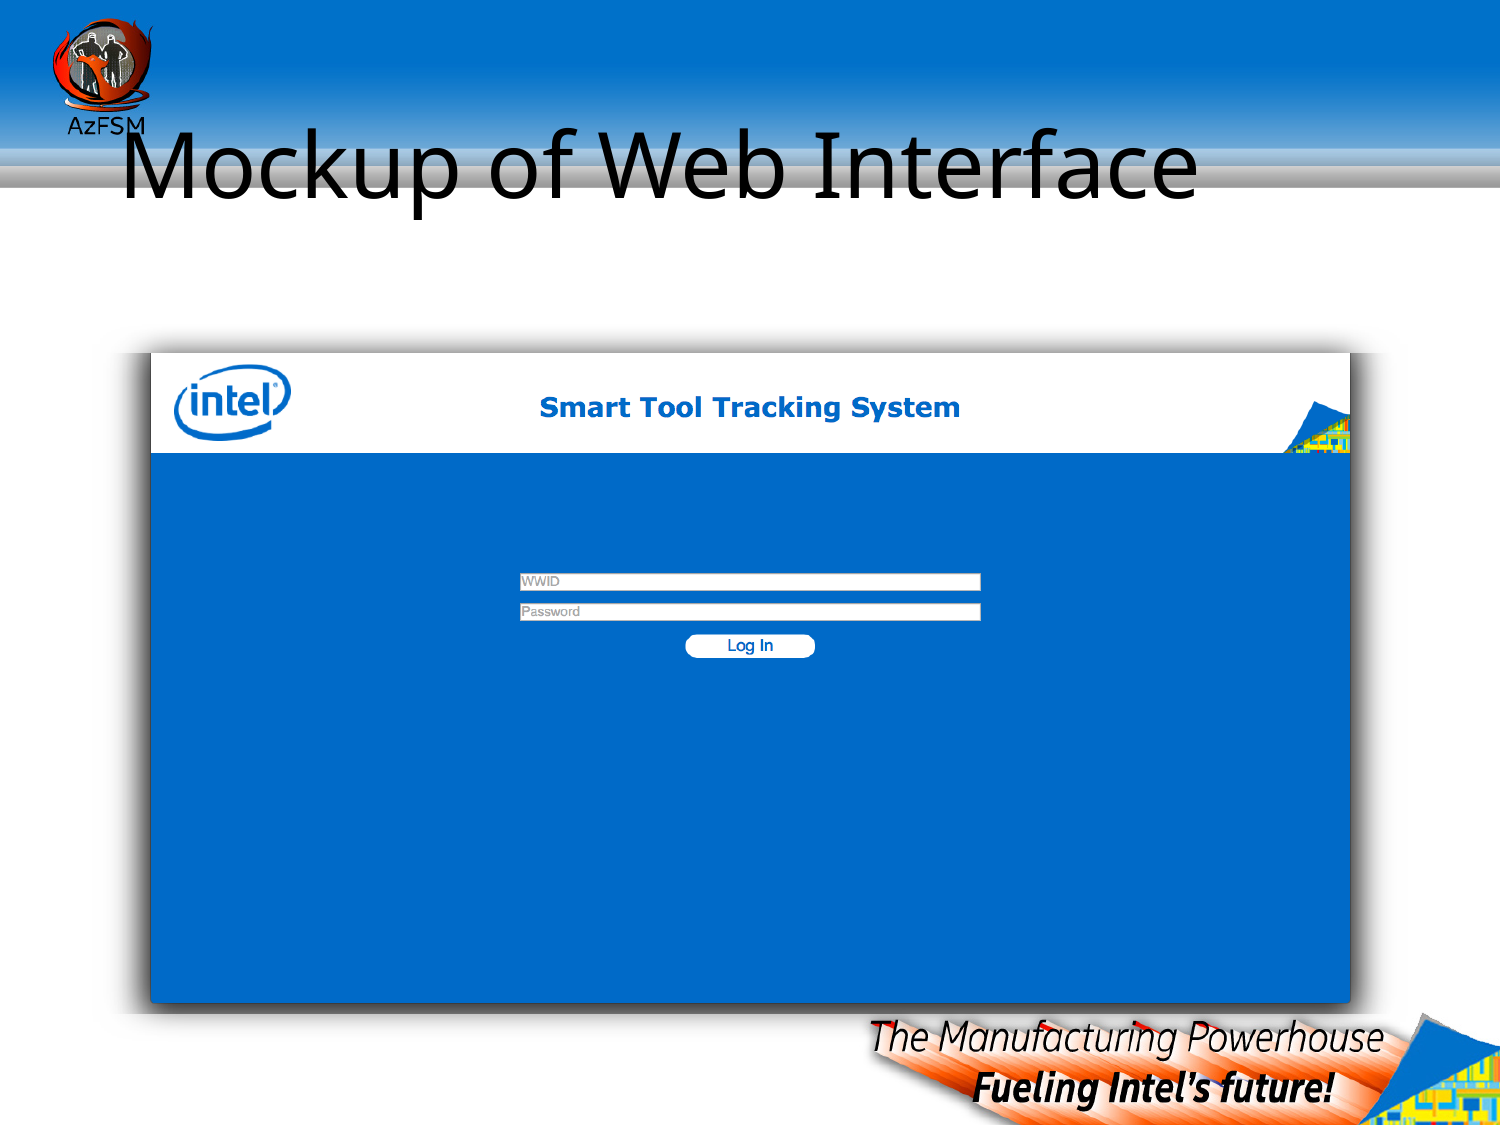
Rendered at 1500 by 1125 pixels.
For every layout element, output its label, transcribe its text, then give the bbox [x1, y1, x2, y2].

picture [0, 0, 1500, 1125]
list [103, 353, 1397, 1014]
title Mockup of Web Interface [103, 59, 1397, 278]
